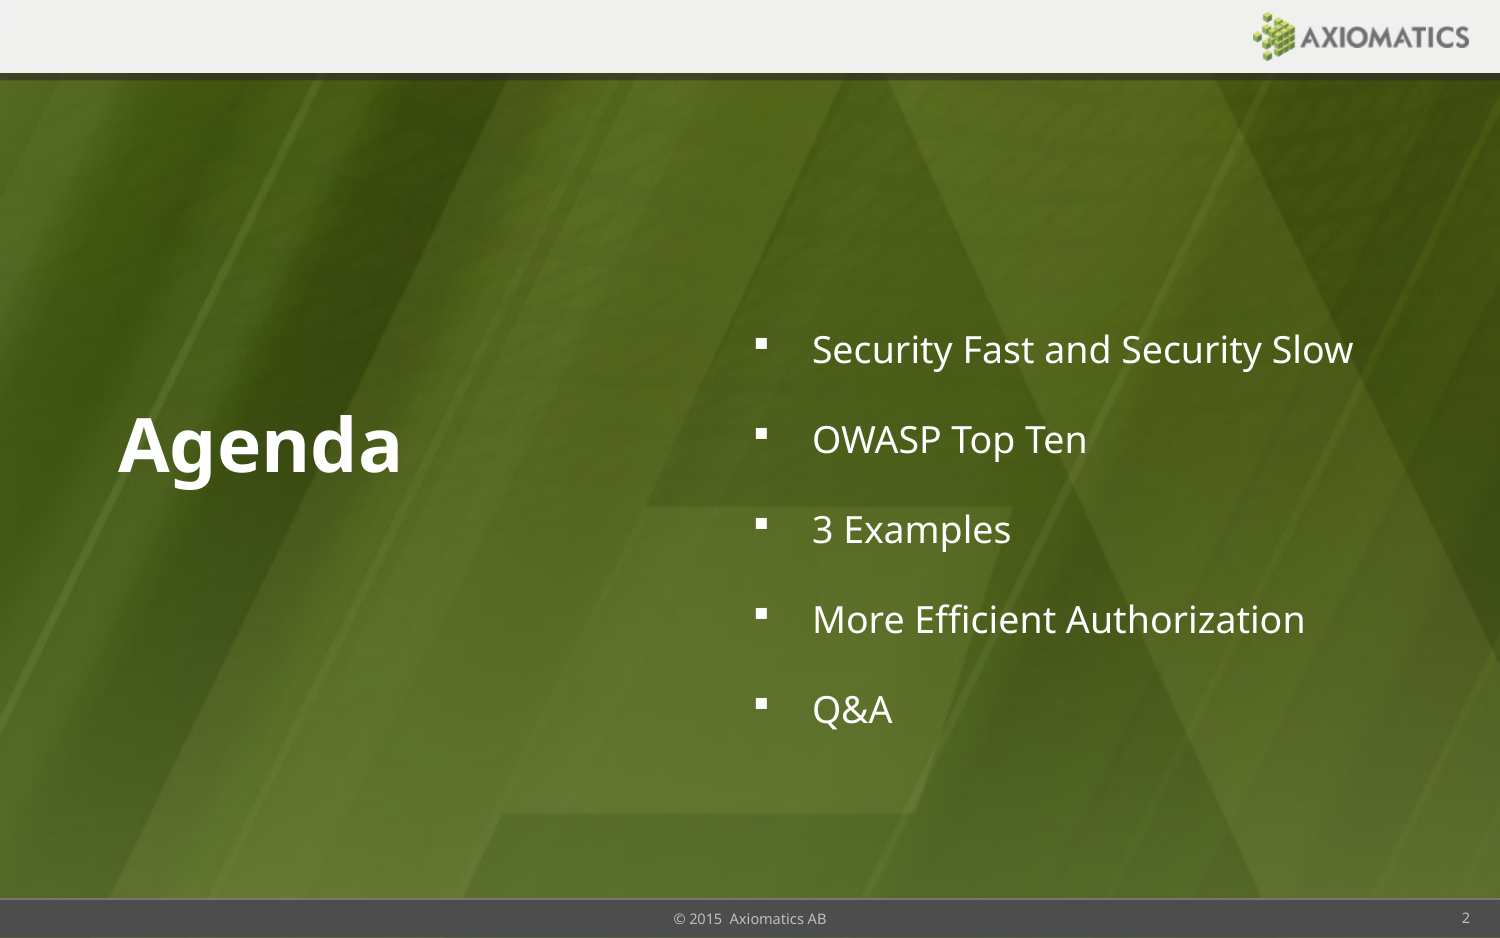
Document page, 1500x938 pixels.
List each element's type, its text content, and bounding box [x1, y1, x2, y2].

footer © 2015 Axiomatics AB [512, 900, 988, 938]
text_box Security Fast and Security Slow OWASP Top Ten 3 Examples More Efficient Authorization Q&A [738, 273, 1471, 739]
picture [1253, 12, 1469, 61]
picture [0, 81, 1500, 898]
title Agenda [118, 397, 738, 481]
slide_number 2 [1074, 900, 1471, 938]
